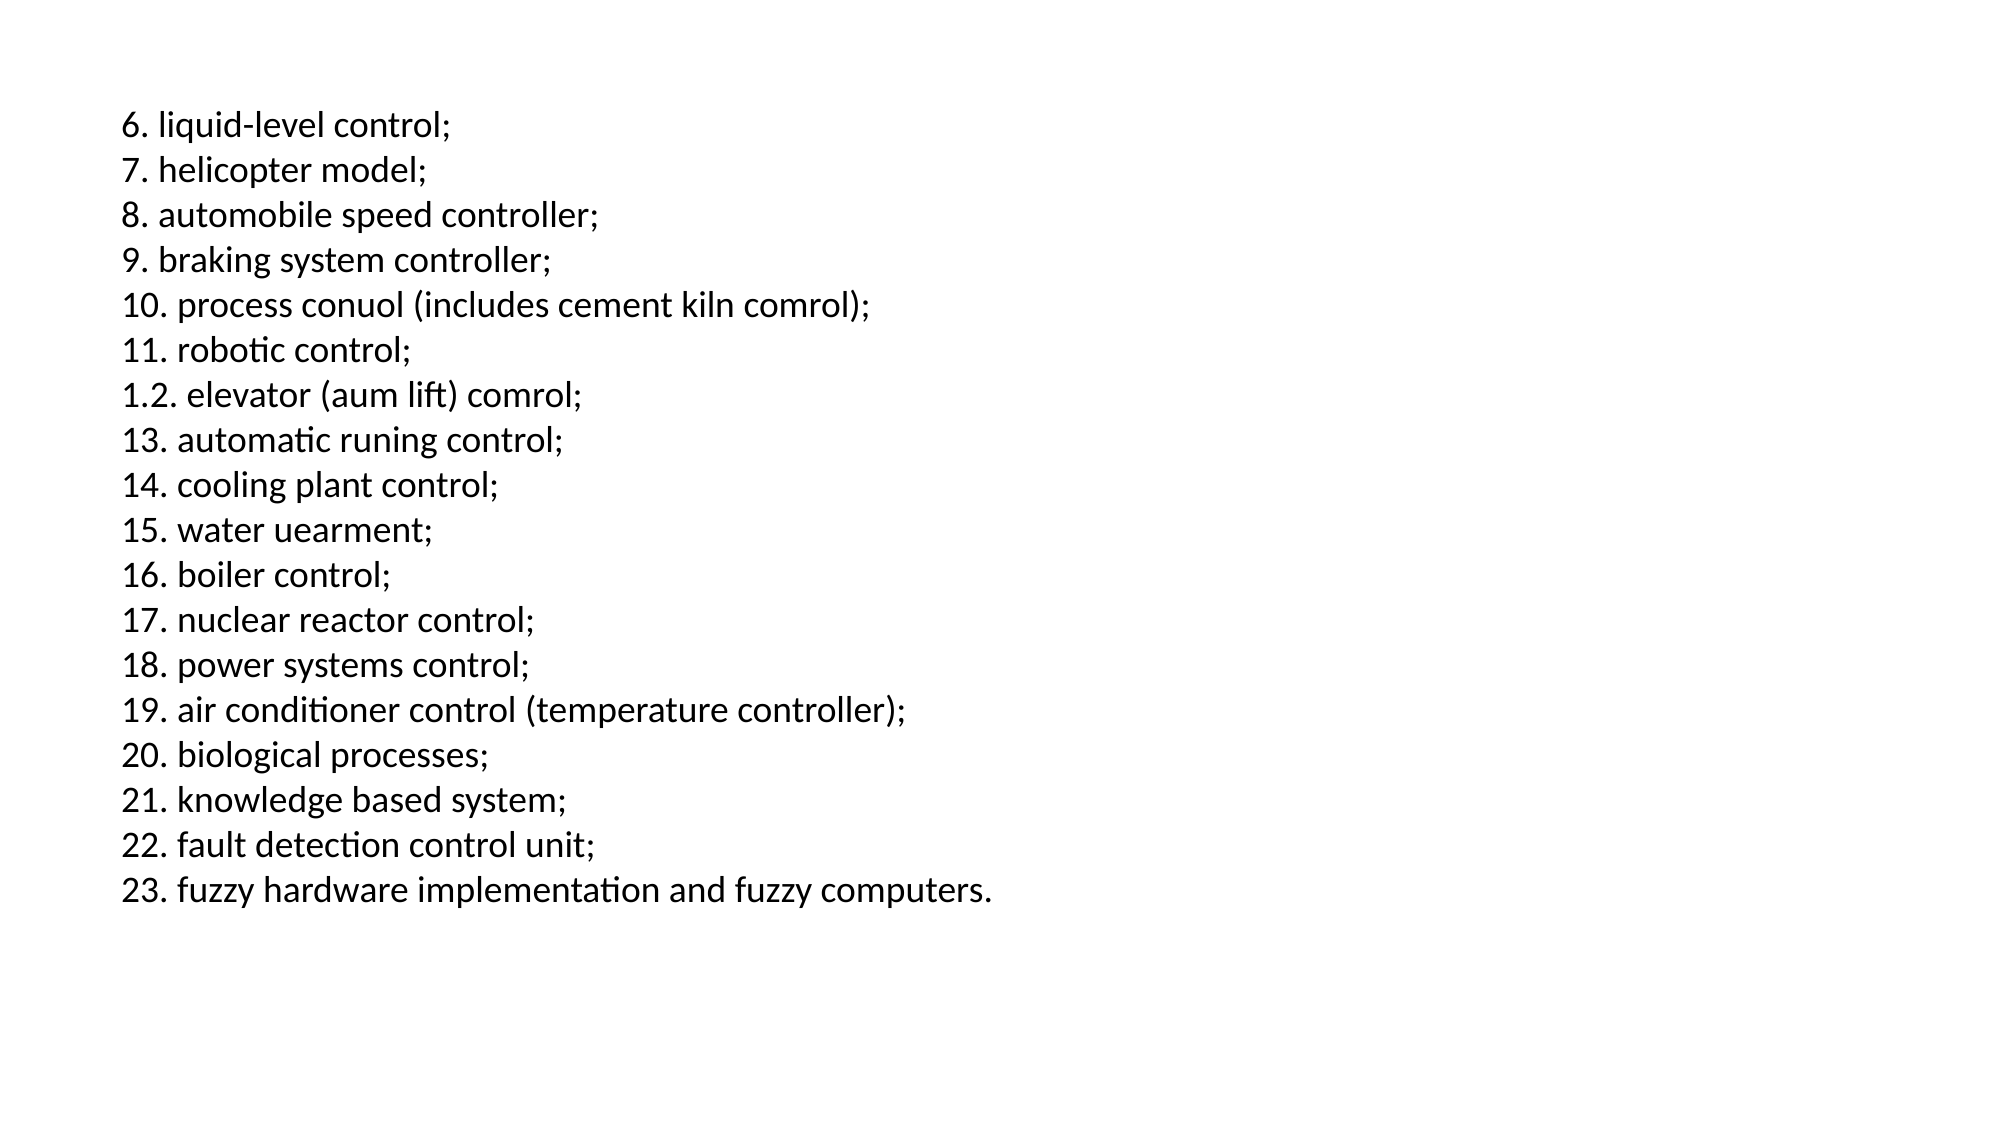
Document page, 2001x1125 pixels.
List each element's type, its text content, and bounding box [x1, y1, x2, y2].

text_box 6. liquid-level control; 7. helicopter model; 8. automobile speed controller; 9. braking system controller; 10. process conuol (includes cement kiln comrol); 11. robotic control; 1.2. elevator (aum lift) comrol; 13. automatic runing control; 14. cooling plant control; 15. water uearment; 16. boiler control; 17. nuclear reactor control; 18. power systems control; 19. air conditioner control (temperature controller); 20. biological processes; 21. knowledge based system; 22. fault detection control unit; 23. fuzzy hardware implementation and fuzzy computers. [106, 92, 1801, 918]
